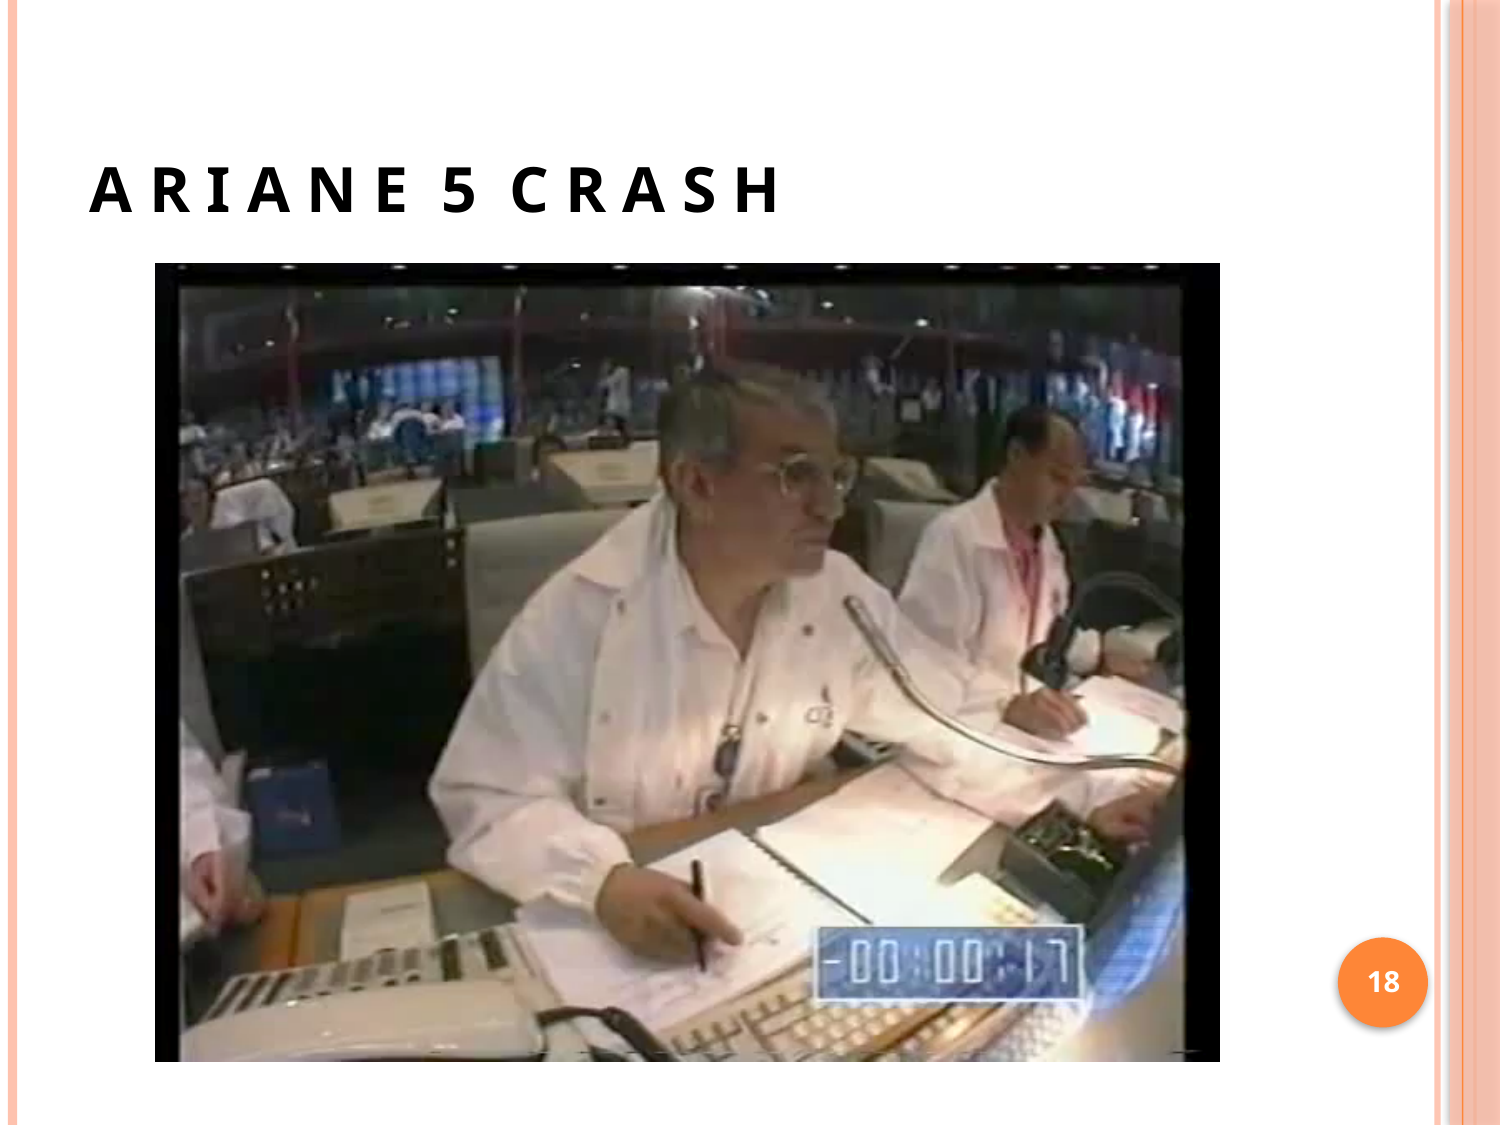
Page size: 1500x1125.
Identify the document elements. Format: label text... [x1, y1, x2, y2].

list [154, 261, 1222, 1063]
title A R I A N E 5 C R A S H [75, 45, 1300, 233]
slide_number 18 [1333, 940, 1434, 1027]
